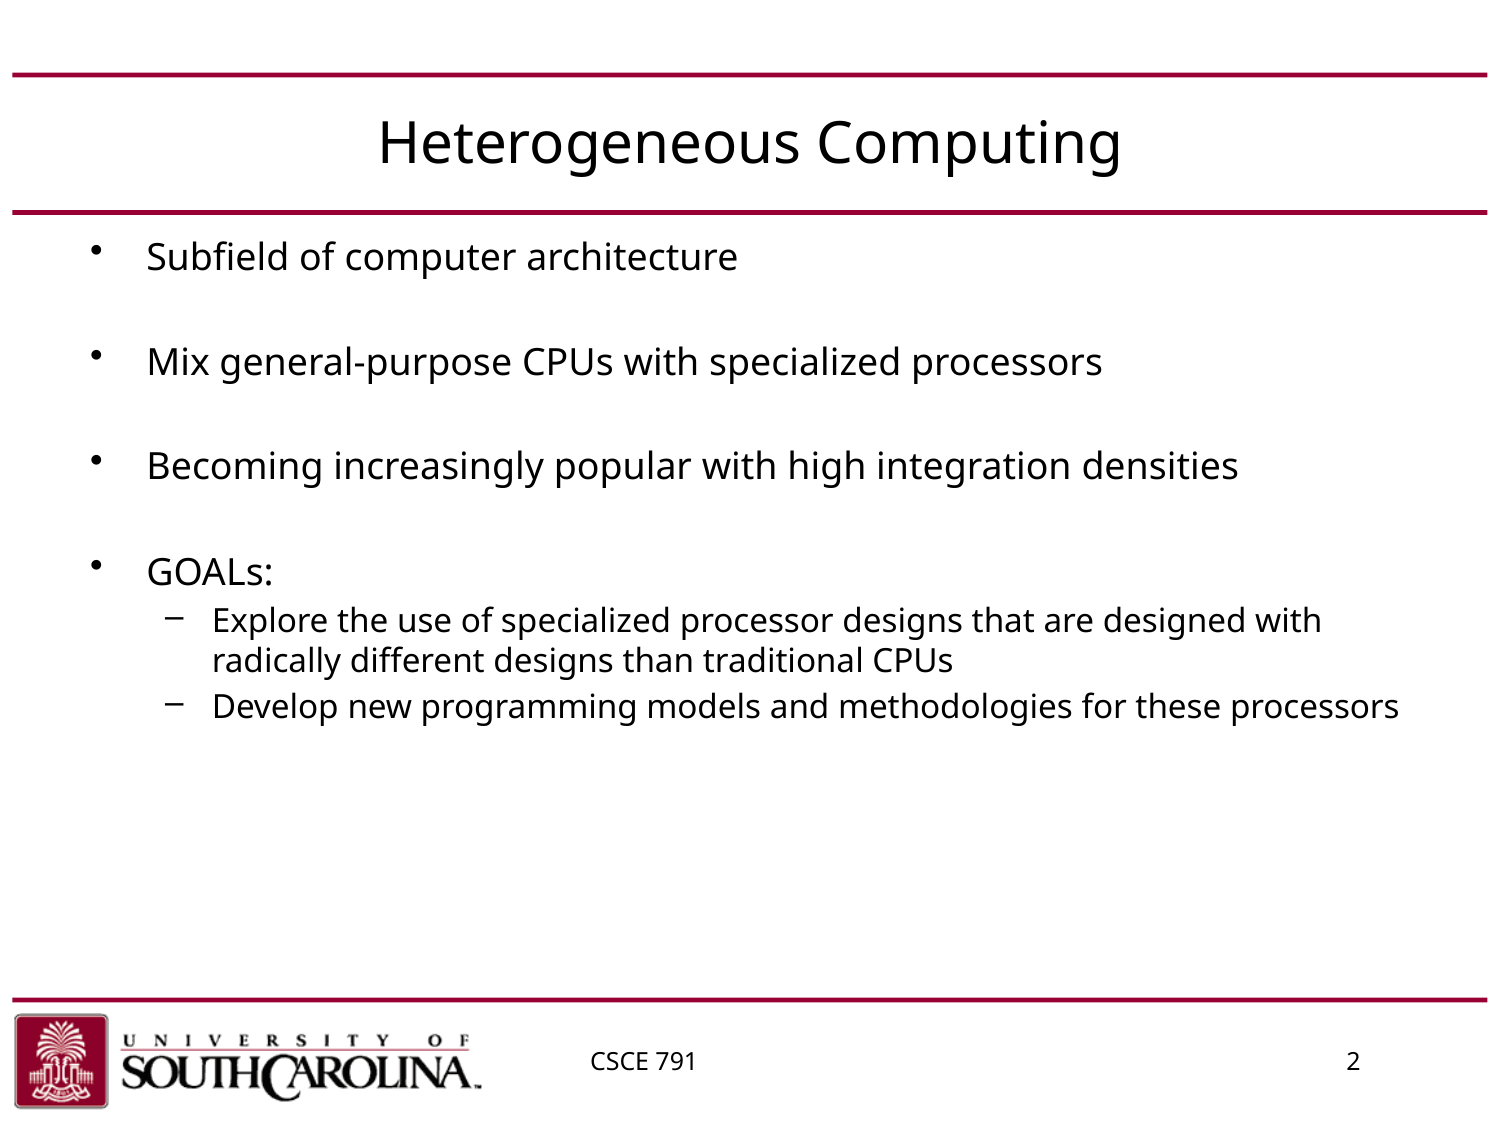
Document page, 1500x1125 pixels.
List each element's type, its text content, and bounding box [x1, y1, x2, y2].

list Subfield of computer architecture Mix general-purpose CPUs with specialized processors Becoming increasingly popular with high integration densities GOALs: Explore the use of specialized processor designs that are designed with radically different designs than traditional CPUs Develop new programming models and methodologies for these processors [74, 224, 1426, 988]
picture [12, 1012, 488, 1112]
slide_number CSCE 791 2 [424, 1037, 1476, 1088]
title Heterogeneous Computing [74, 74, 1426, 206]
